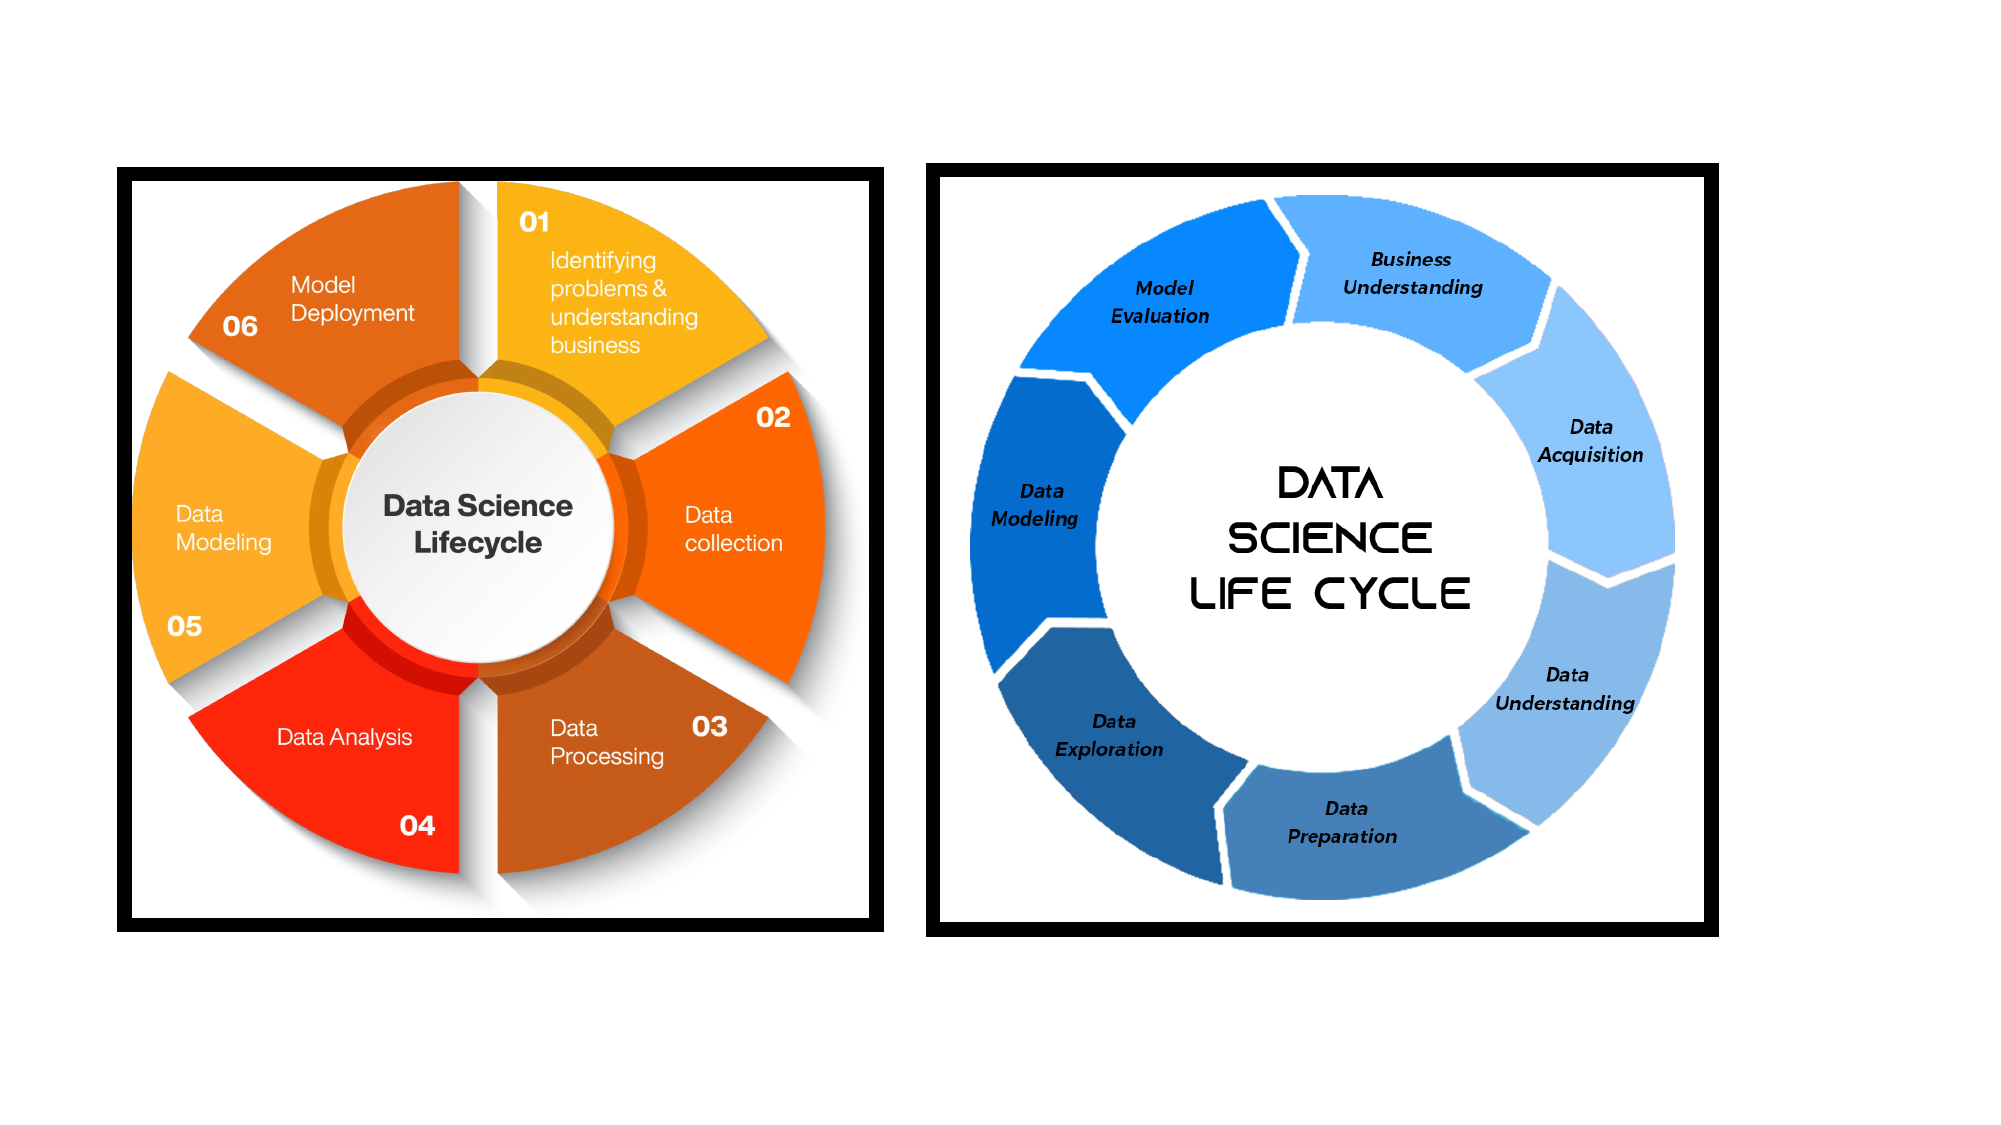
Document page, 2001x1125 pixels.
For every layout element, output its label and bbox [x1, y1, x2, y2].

picture [940, 177, 1705, 923]
picture [131, 181, 870, 918]
